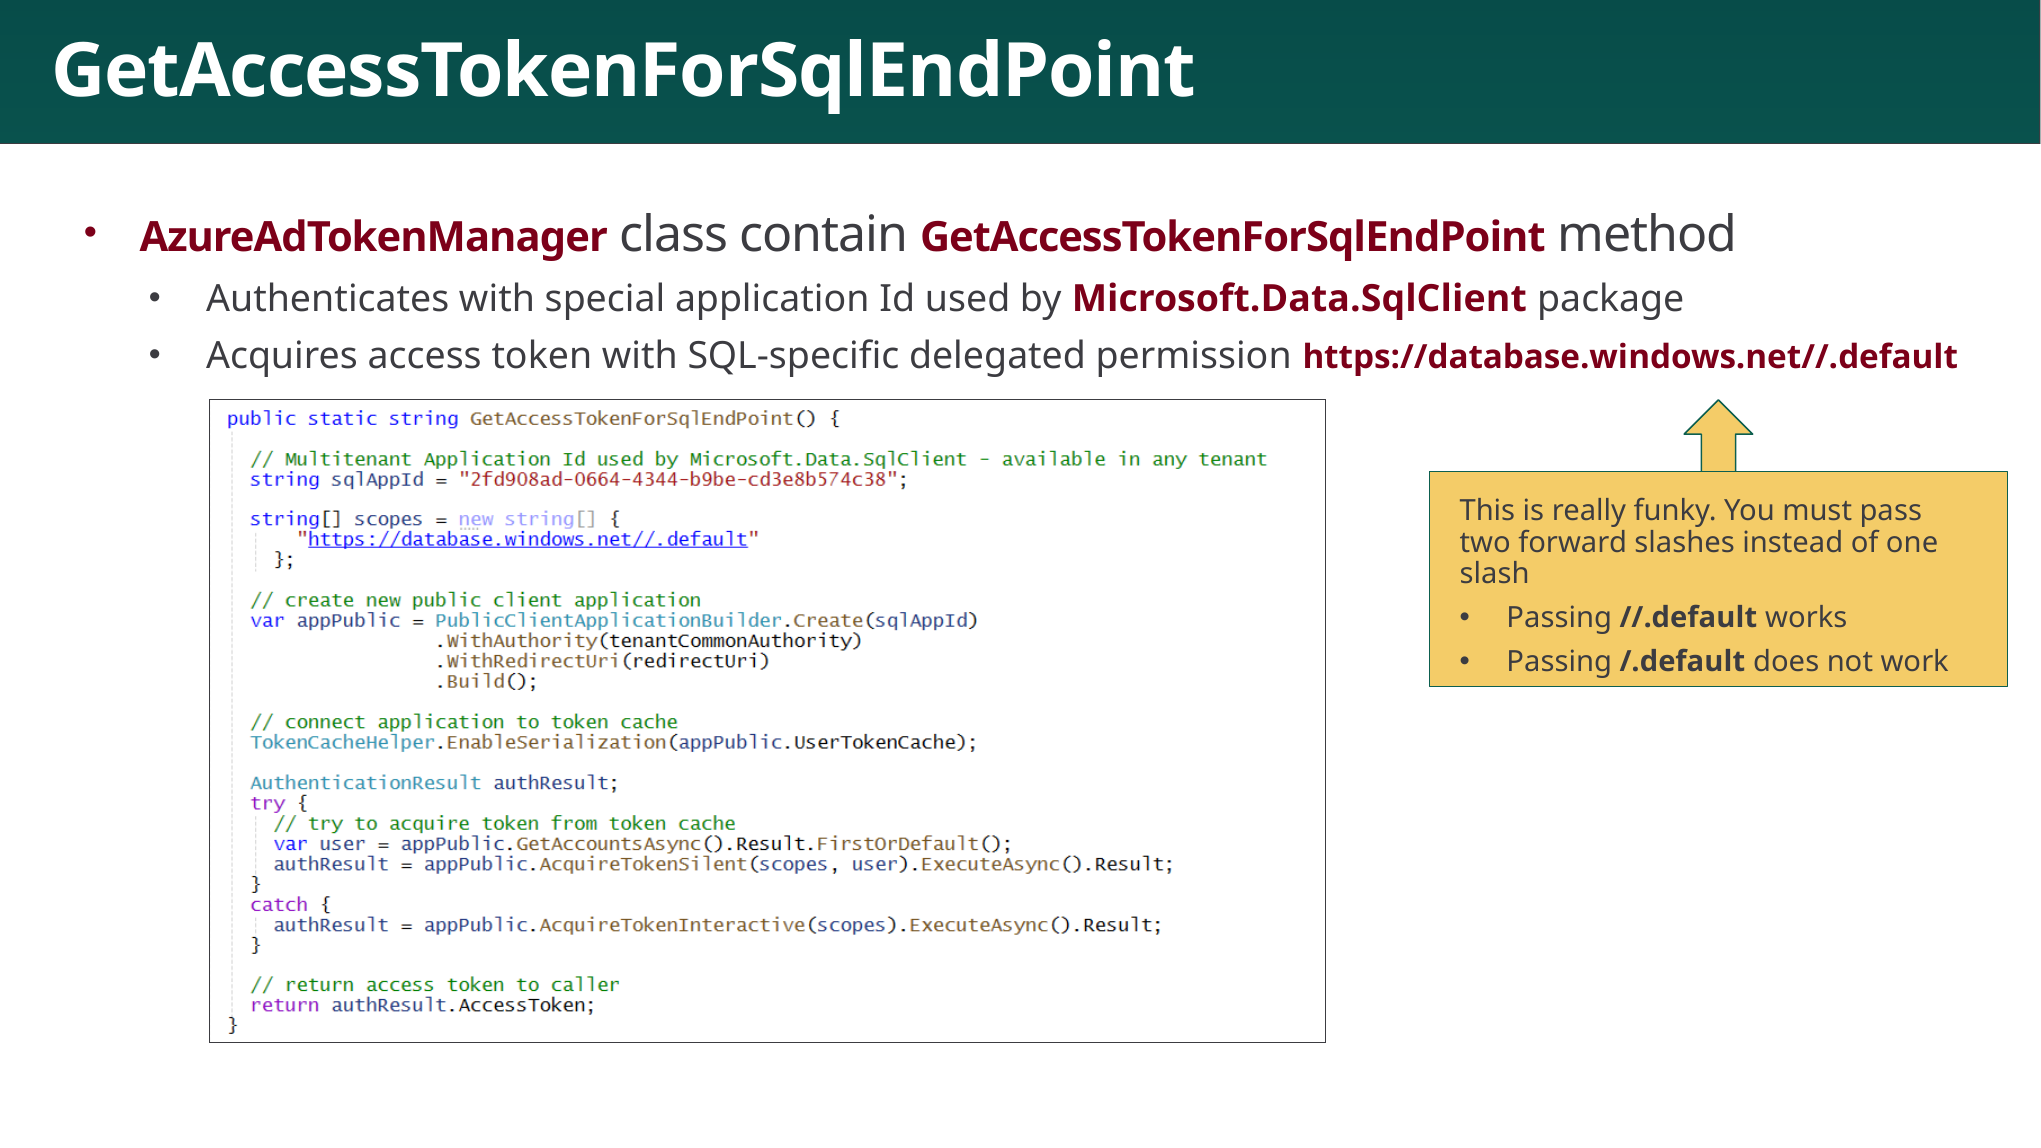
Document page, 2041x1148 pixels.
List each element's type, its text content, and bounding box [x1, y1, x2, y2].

list AzureAdTokenManager class contain GetAccessTokenForSqlEndPoint method Authenticates with special application Id used by Microsoft.Data.SqlClient package Acquires access token with SQL-specific delegated permission https://database.windows.net//.default [83, 201, 1988, 379]
picture [209, 399, 1326, 1043]
title GetAccessTokenForSqlEndPoint [51, 31, 1988, 113]
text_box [1429, 399, 2008, 687]
